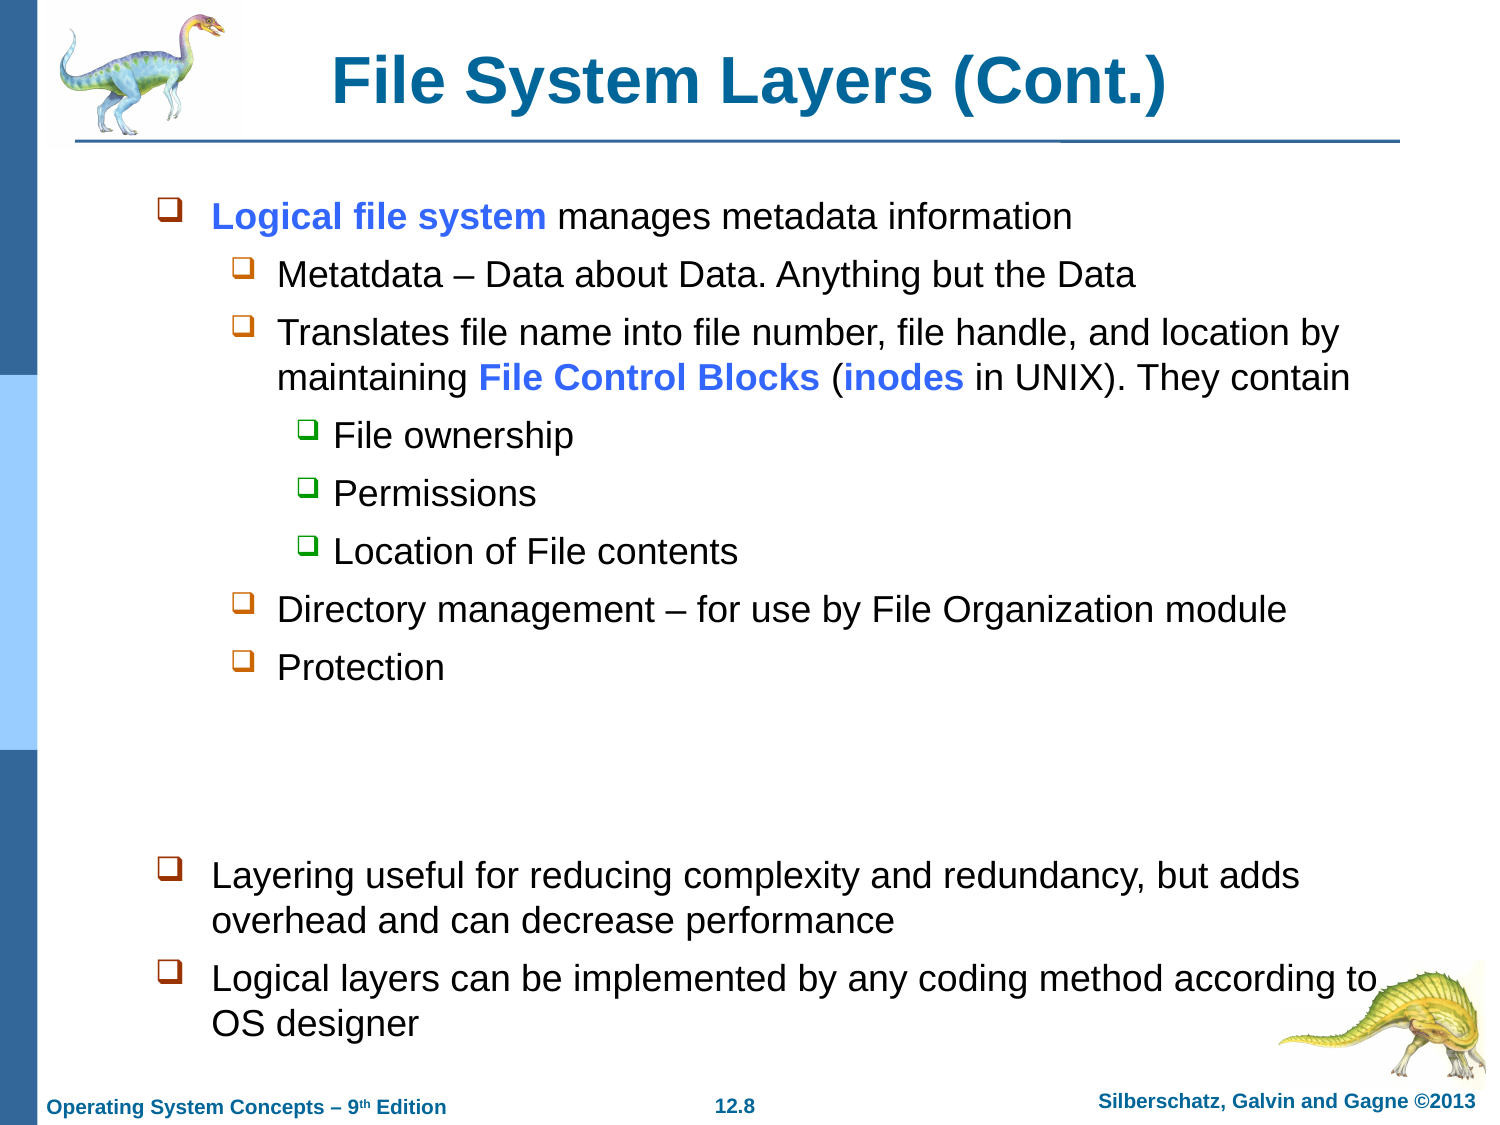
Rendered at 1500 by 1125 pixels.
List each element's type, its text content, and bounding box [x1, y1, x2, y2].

list Logical file system manages metadata information Metatdata – Data about Data. Anything but the Data Translates file name into file number, file handle, and location by maintaining File Control Blocks (inodes in UNIX). They contain File ownership Permissions Location of File contents Directory management – for use by File Organization module Protection Layering useful for reducing complexity and redundancy, but adds overhead and can decrease performance Logical layers can be implemented by any coding method according to OS designer [140, 184, 1425, 1040]
title File System Layers (Cont.) [75, 29, 1425, 125]
picture [1275, 959, 1486, 1090]
picture [46, 0, 243, 149]
